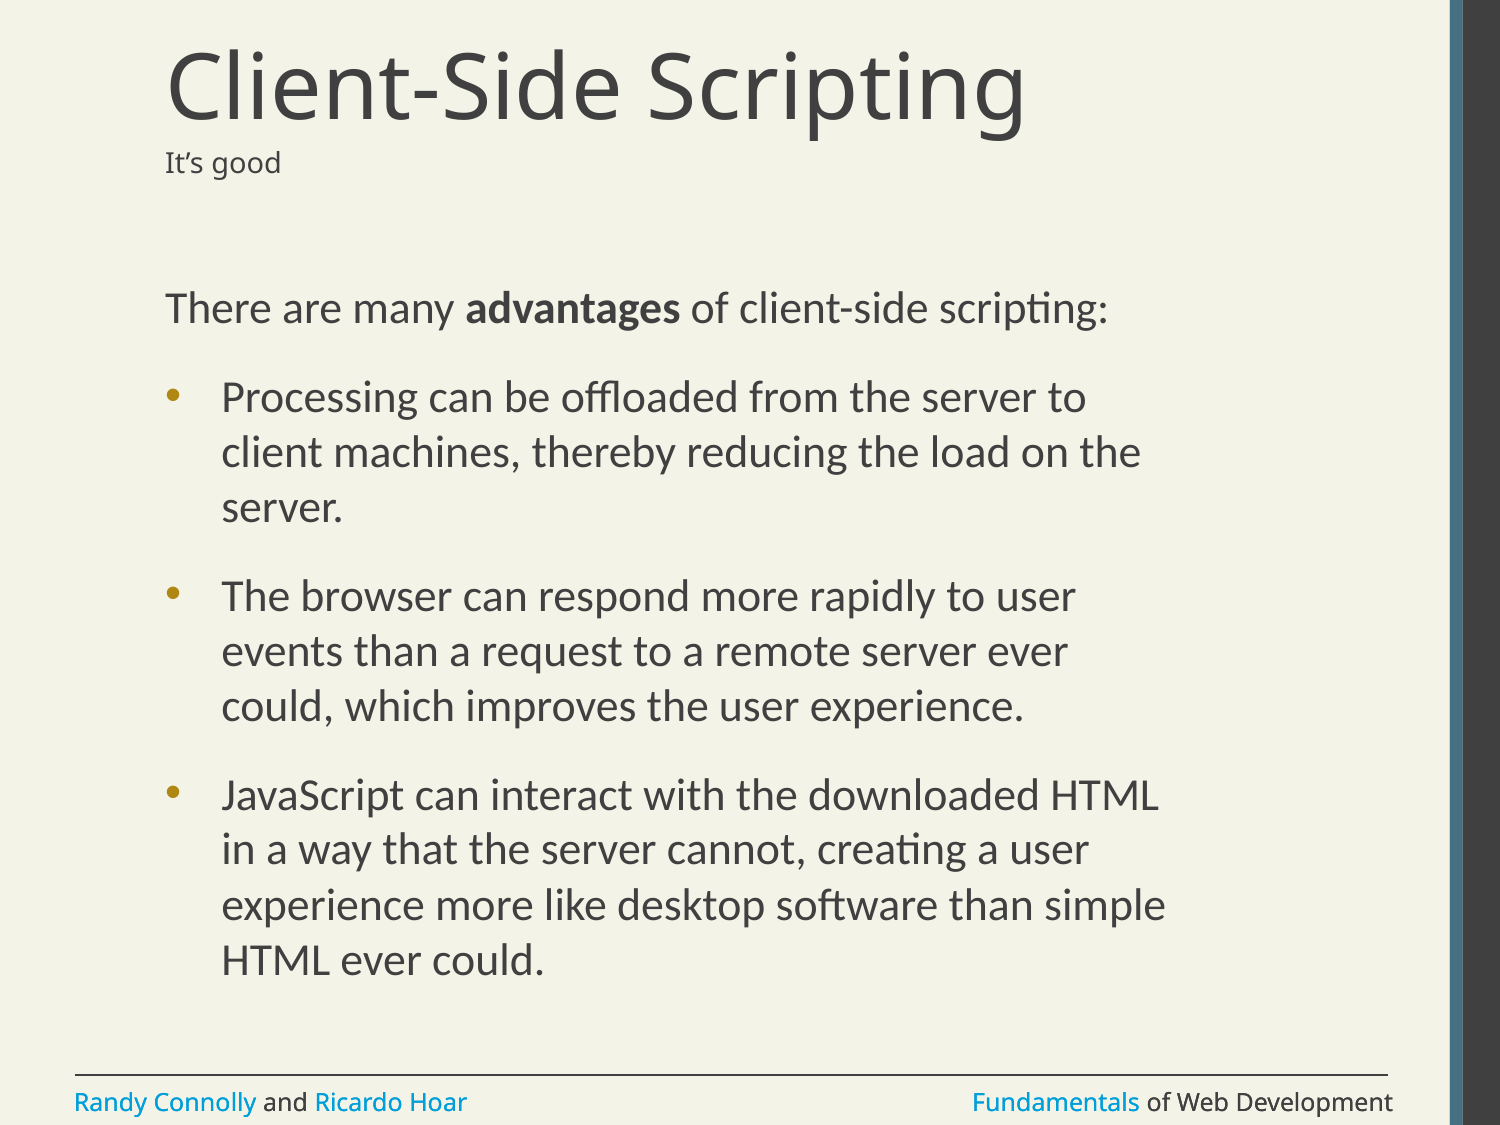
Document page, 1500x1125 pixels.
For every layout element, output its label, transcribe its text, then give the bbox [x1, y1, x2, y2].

list It’s good [150, 137, 1200, 188]
list There are many advantages of client-side scripting: Processing can be offloaded from the server to client machines, thereby reducing the load on the server. The browser can respond more rapidly to user events than a request to a remote server ever could, which improves the user experience. JavaScript can interact with the downloaded HTML in a way that the server cannot, creating a user experience more like desktop software than simple HTML ever could. [150, 270, 1200, 1013]
title Client-Side Scripting [150, 20, 1425, 188]
